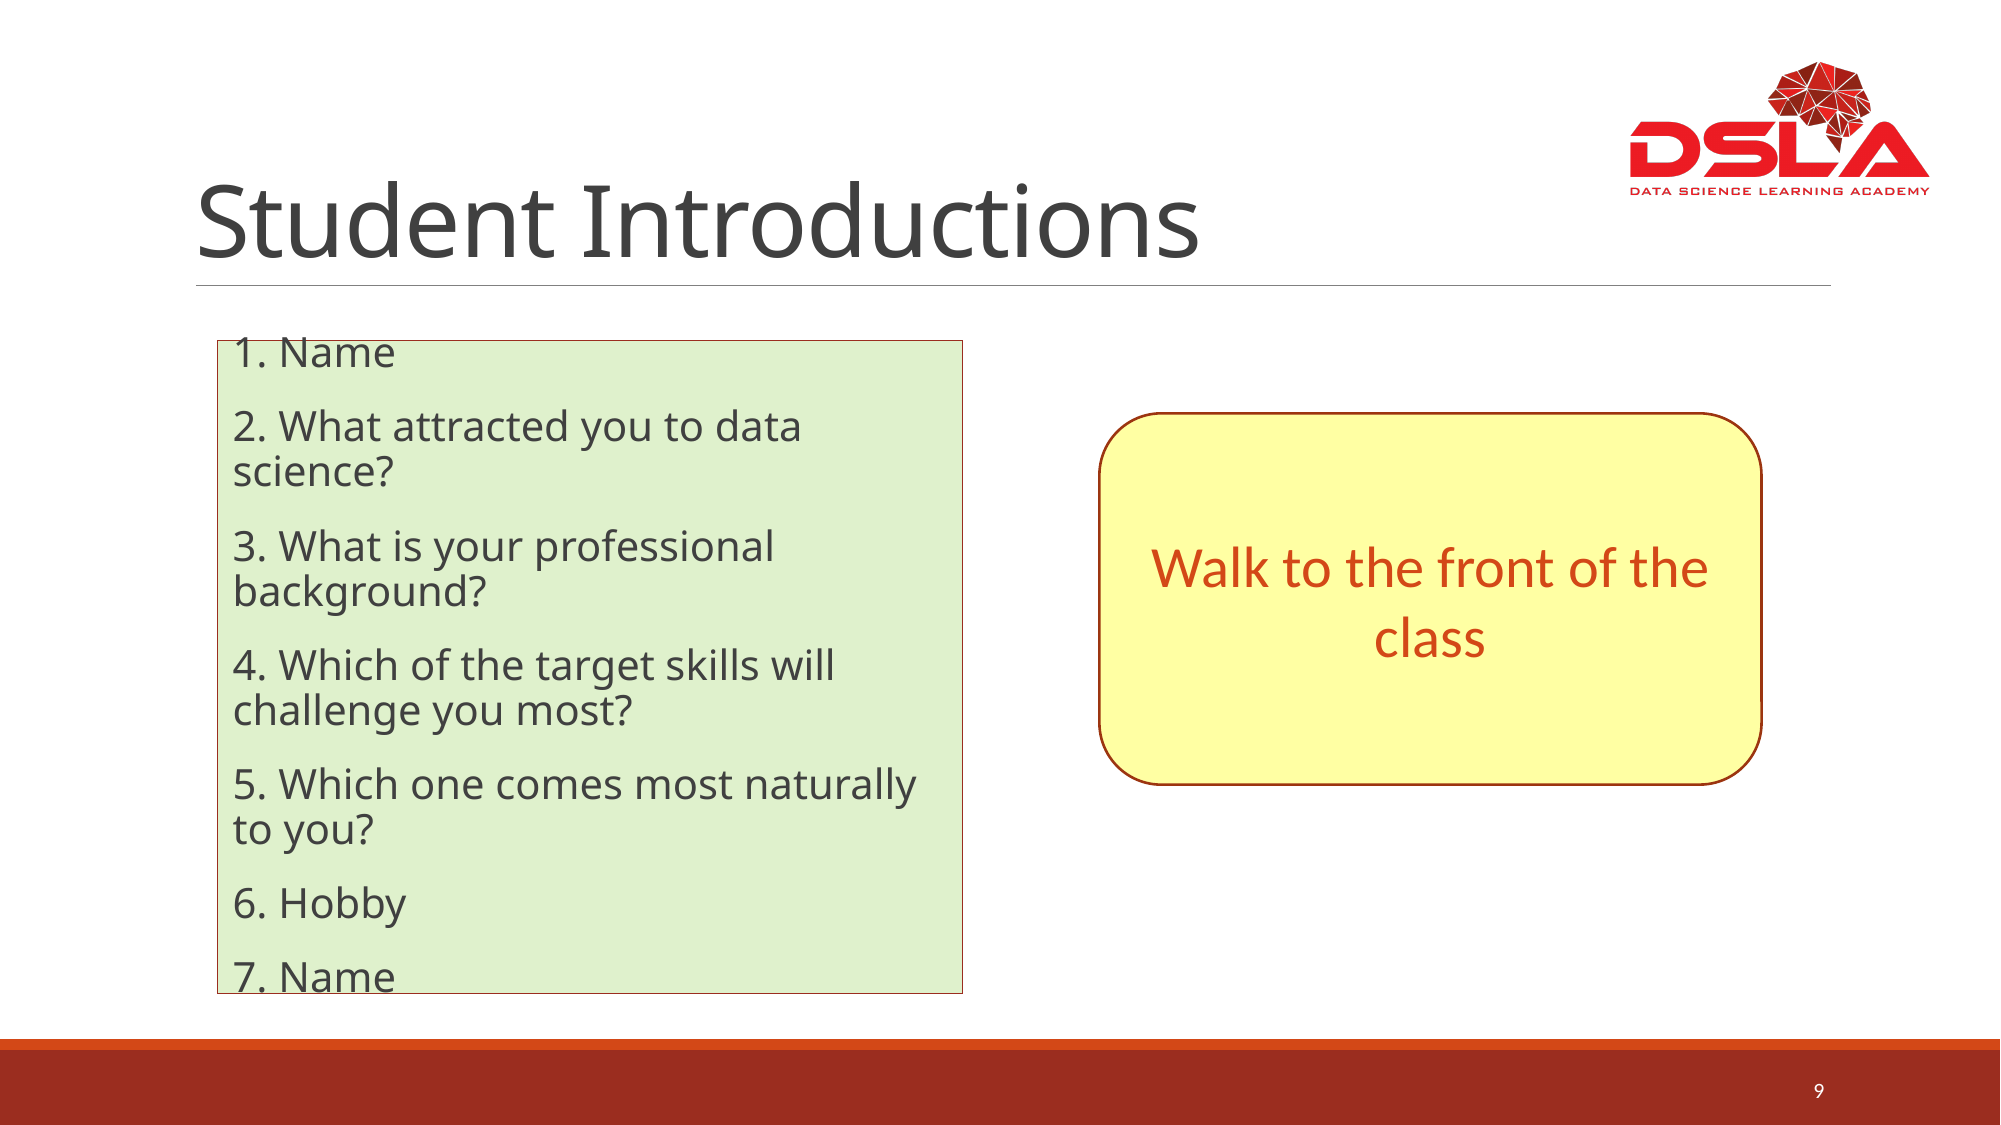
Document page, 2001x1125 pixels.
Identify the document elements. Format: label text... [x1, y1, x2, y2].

picture [1605, 16, 1973, 242]
list 1. Name 2. What attracted you to data science? 3. What is your professional background? 4. Which of the target skills will challenge you most? 5. Which one comes most naturally to you? 6. Hobby 7. Name [217, 340, 963, 994]
text_box Walk to the front of the class [1098, 412, 1763, 786]
title Student Introductions [180, 47, 1830, 285]
slide_number 9 [1624, 1059, 1840, 1120]
